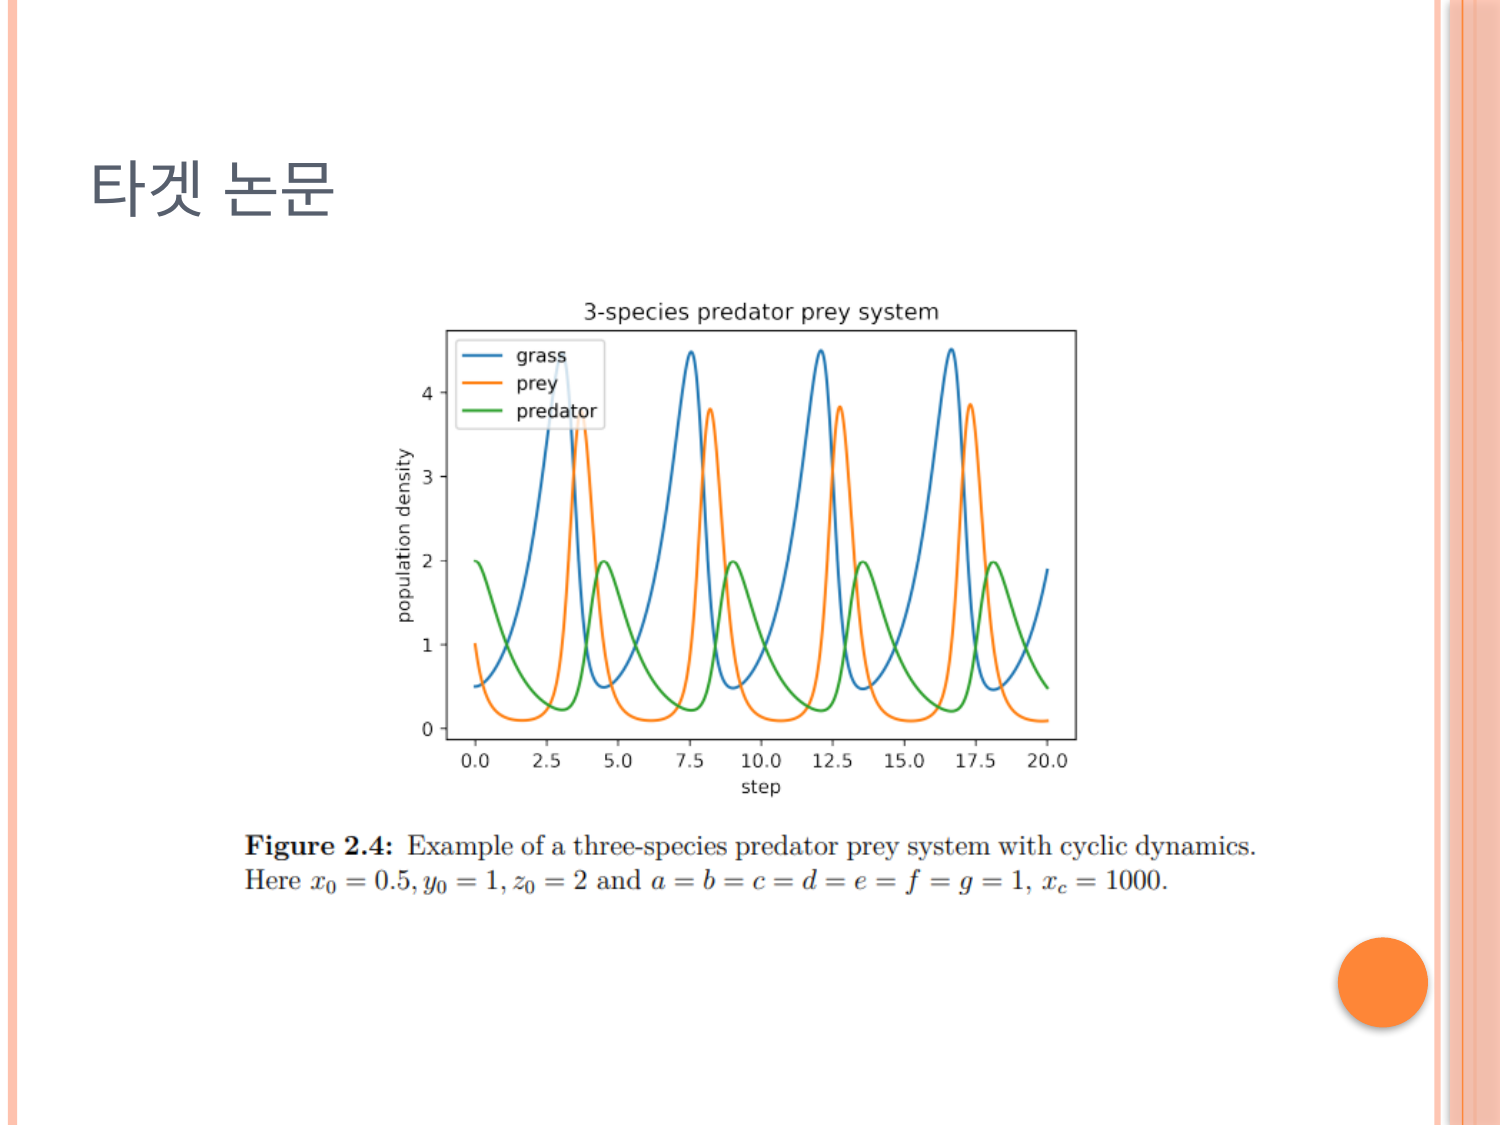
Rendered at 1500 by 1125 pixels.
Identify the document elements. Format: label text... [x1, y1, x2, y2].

title 타겟 논문 [75, 45, 1300, 233]
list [206, 266, 1293, 930]
